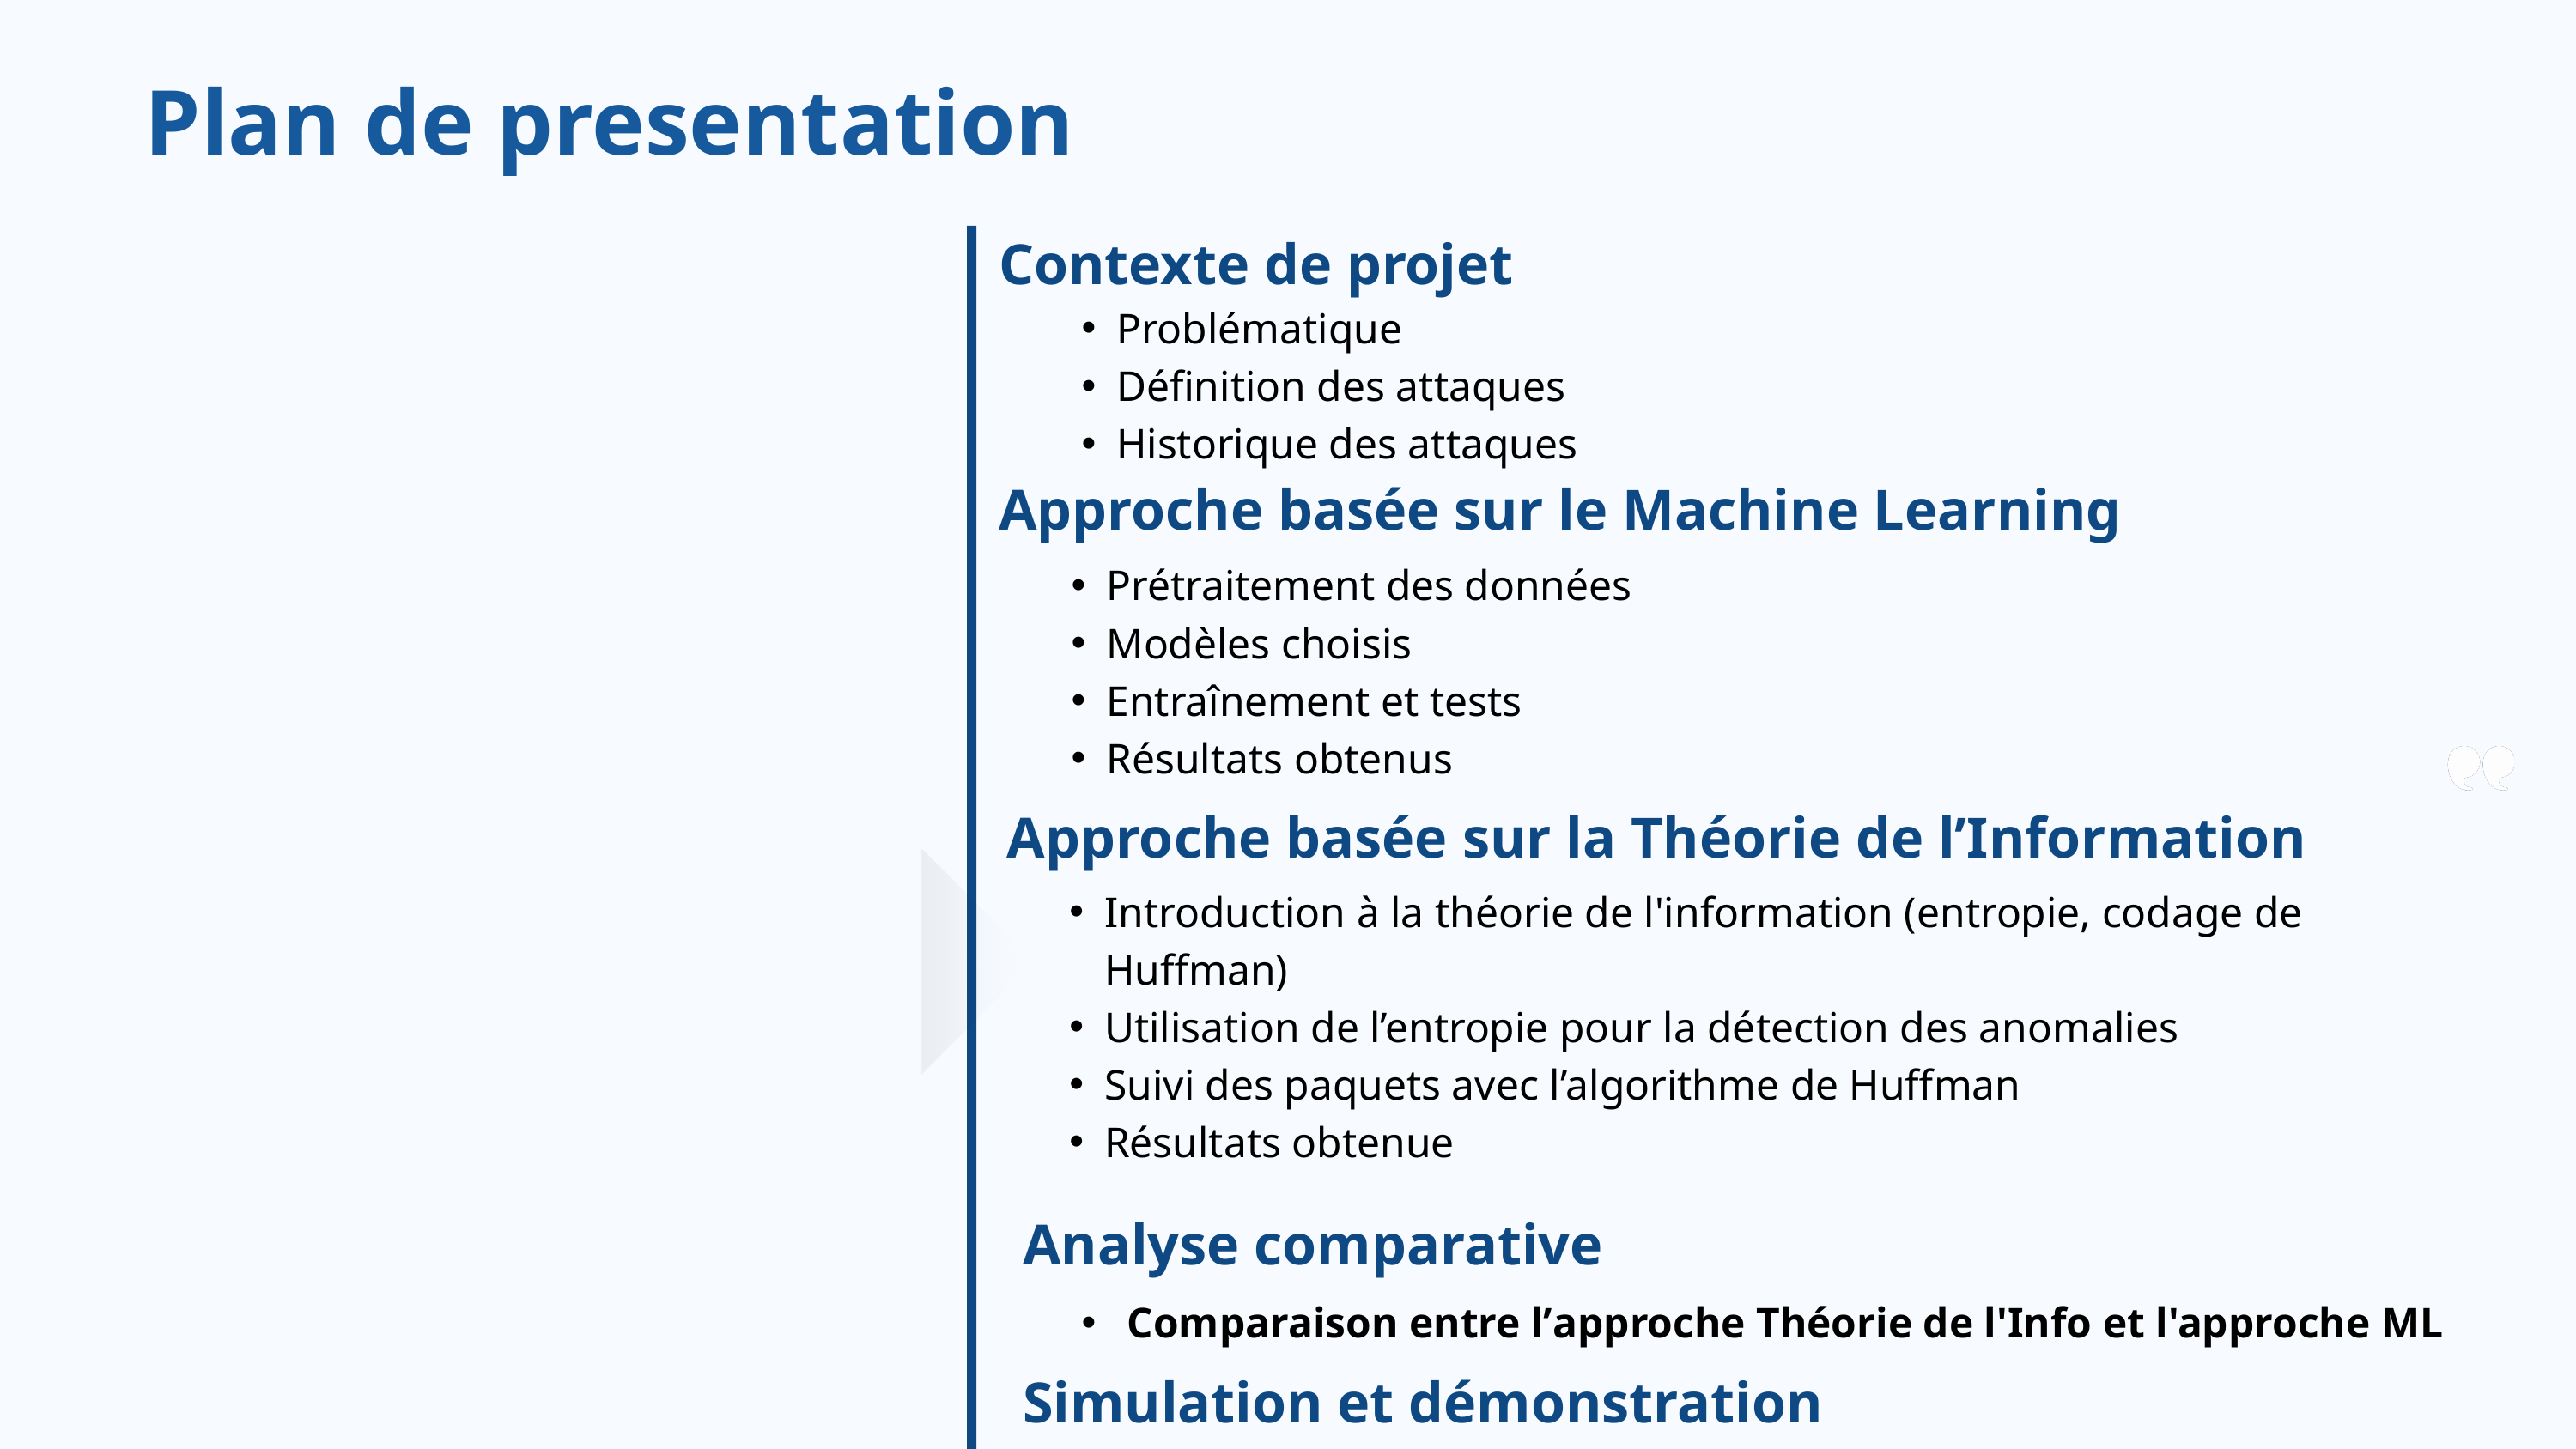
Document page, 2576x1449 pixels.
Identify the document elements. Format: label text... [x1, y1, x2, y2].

text_box Comparaison entre lʼapproche Théorie de l'Info et l'approche ML [1046, 1288, 2576, 1347]
text_box [2447, 746, 2515, 791]
text_box Problématique Définition des attaques Historique des attaques [1046, 294, 2432, 468]
text_box Approche basée sur le Machine Learning [999, 464, 2300, 542]
text_box [0, 0, 1035, 1449]
text_box Prétraitement des données Modèles choisis Entraînement et tests Résultats obtenus [1036, 551, 2421, 782]
text_box Analyse comparative [1022, 1197, 2576, 1276]
text_box Simulation et démonstration [1022, 1355, 2576, 1434]
text_box Approche basée sur la Théorie de l’Information [1006, 791, 2447, 870]
text_box Contexte de projet [999, 217, 2300, 295]
text_box Introduction à la théorie de l'information (entropie, codage de Huffman) Utilisation de l’entropie pour la détection des anomalies Suivi des paquets avec l’algorithme de Huffman Résultats obtenue [1034, 877, 2420, 1166]
text_box Plan de presentation [148, 74, 1166, 173]
